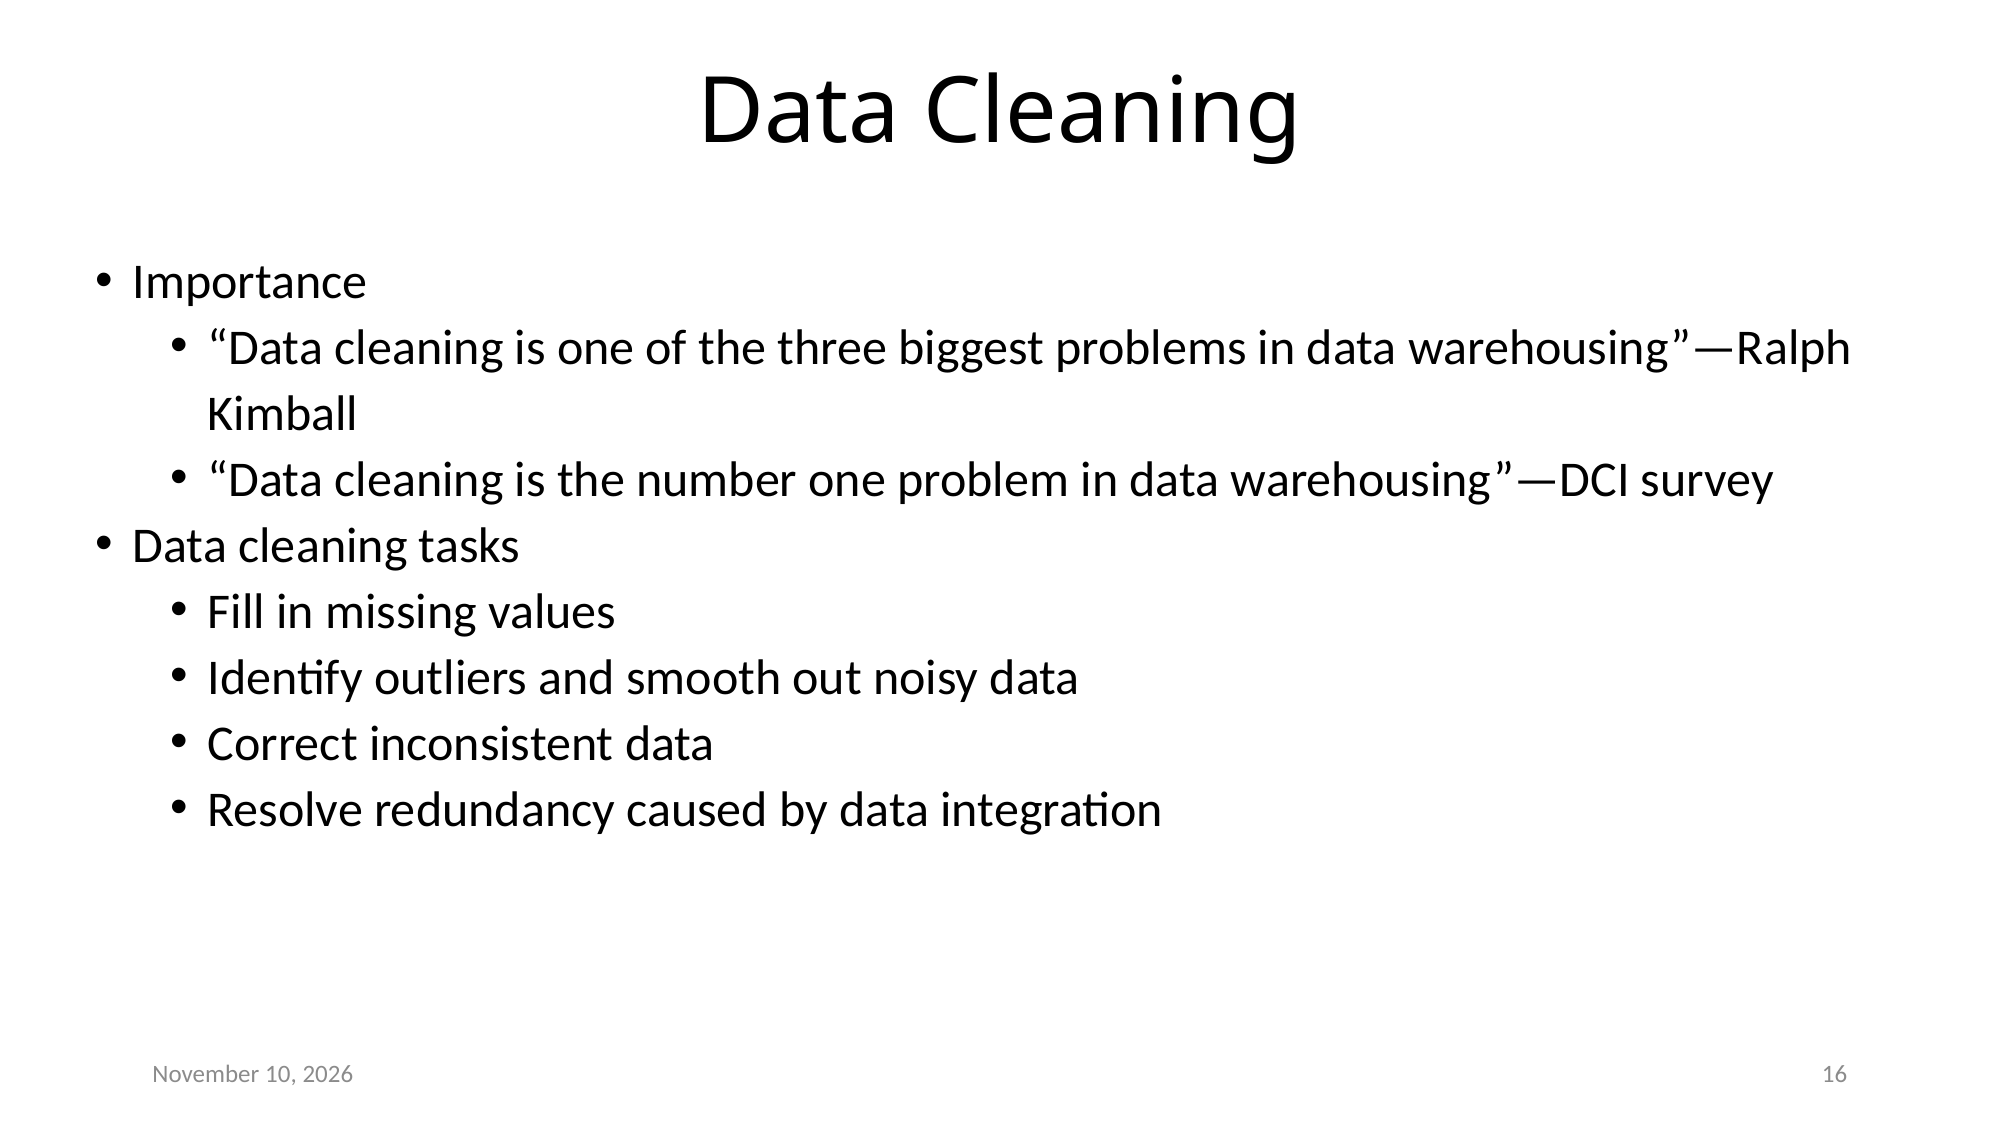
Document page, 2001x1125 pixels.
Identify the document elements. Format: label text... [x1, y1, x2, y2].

slide_number 16 [1412, 1042, 1863, 1103]
title Data Cleaning [399, 50, 1600, 175]
list Importance “Data cleaning is one of the three biggest problems in data warehousing”—Ralph Kimball “Data cleaning is the number one problem in data warehousing”—DCI survey Data cleaning tasks Fill in missing values Identify outliers and smooth out noisy data Correct inconsistent data Resolve redundancy caused by data integration [80, 235, 1904, 1023]
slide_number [137, 1042, 588, 1103]
